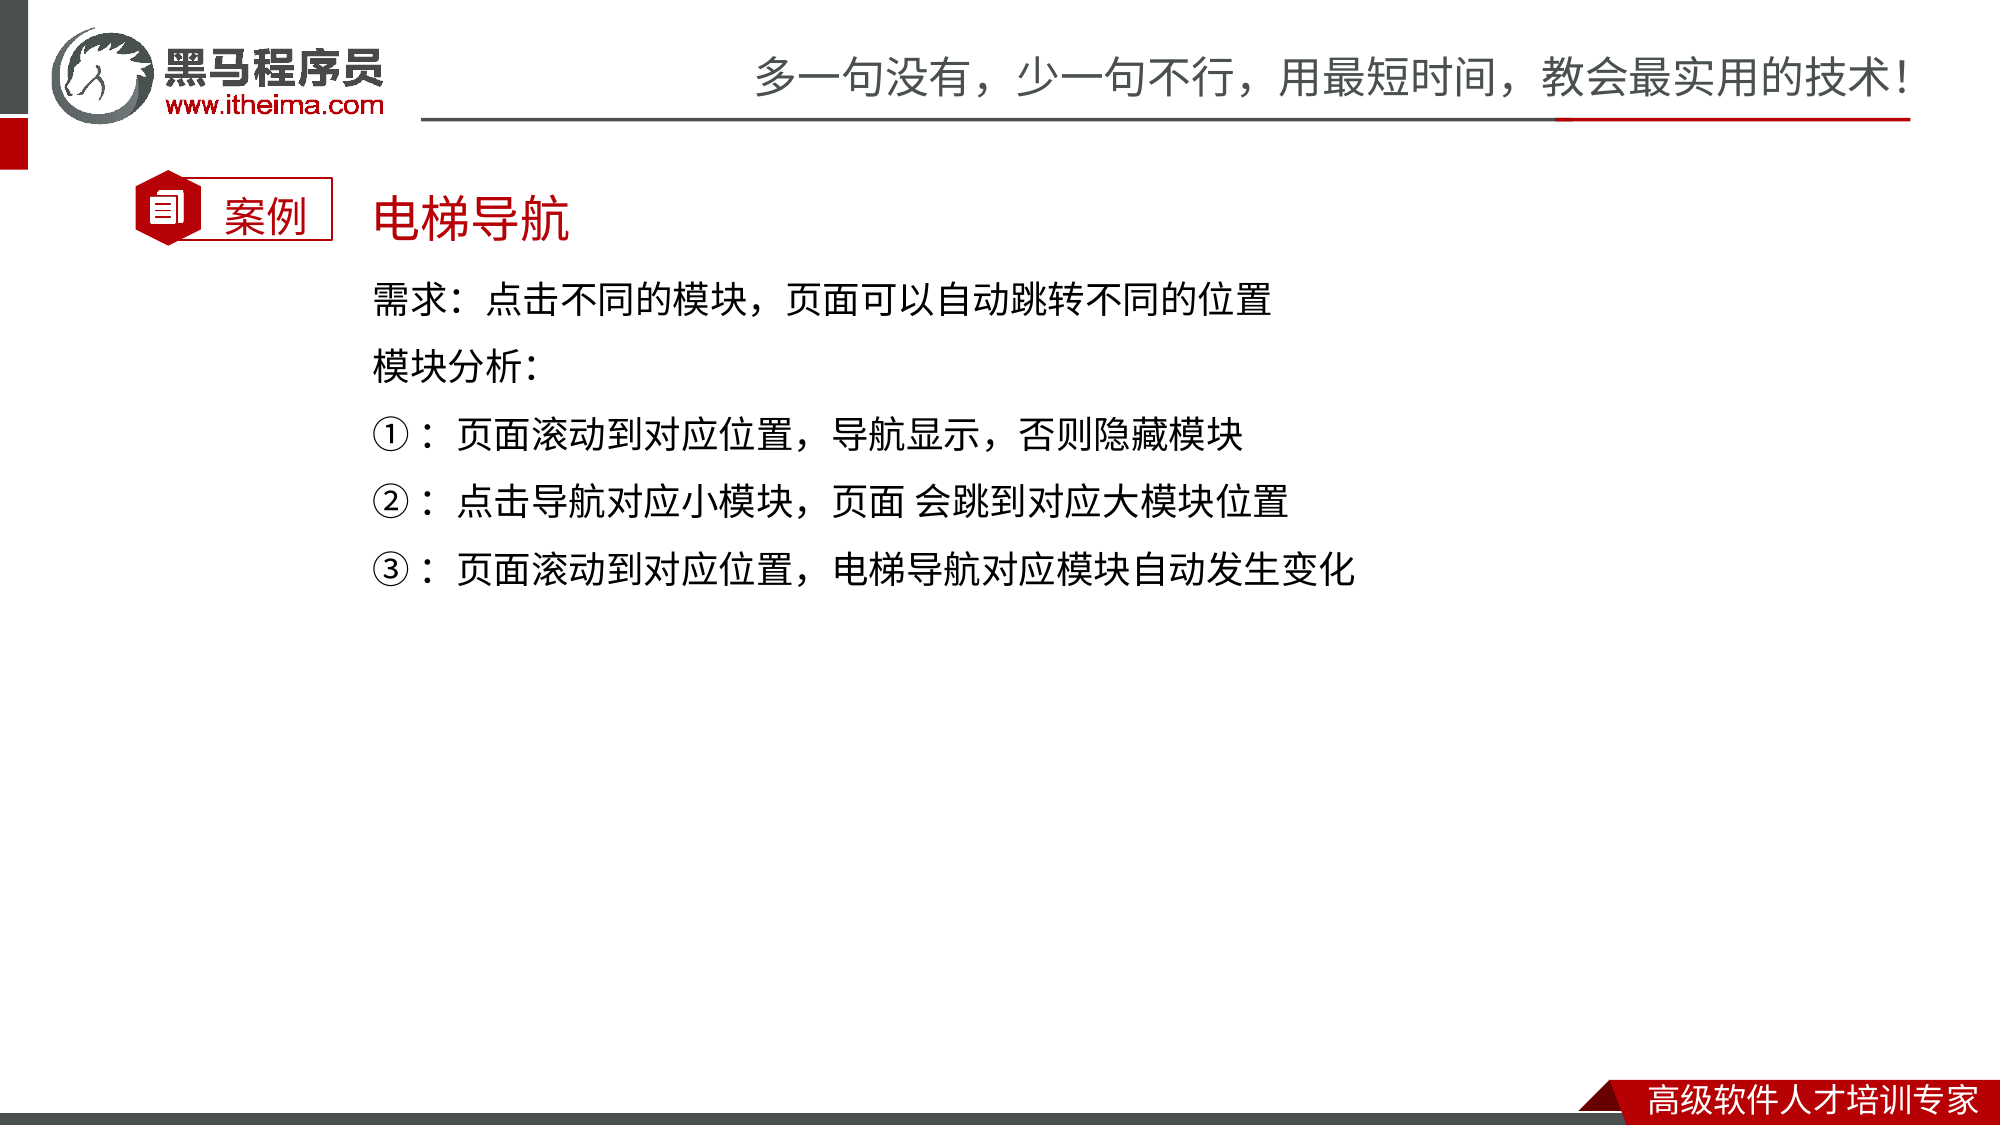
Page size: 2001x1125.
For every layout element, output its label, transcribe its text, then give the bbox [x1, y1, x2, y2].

picture [50, 26, 384, 125]
text_box 需求：点击不同的模块，页面可以自动跳转不同的位置 模块分析： ①：页面滚动到对应位置，导航显示，否则隐藏模块 ②：点击导航对应小模块，页面 会跳到对应大模块位置 ③：页面滚动到对应位置，电梯导航对应模块自动发生变化 [357, 245, 1896, 599]
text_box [135, 158, 338, 246]
text_box 电梯导航 [355, 150, 1375, 255]
